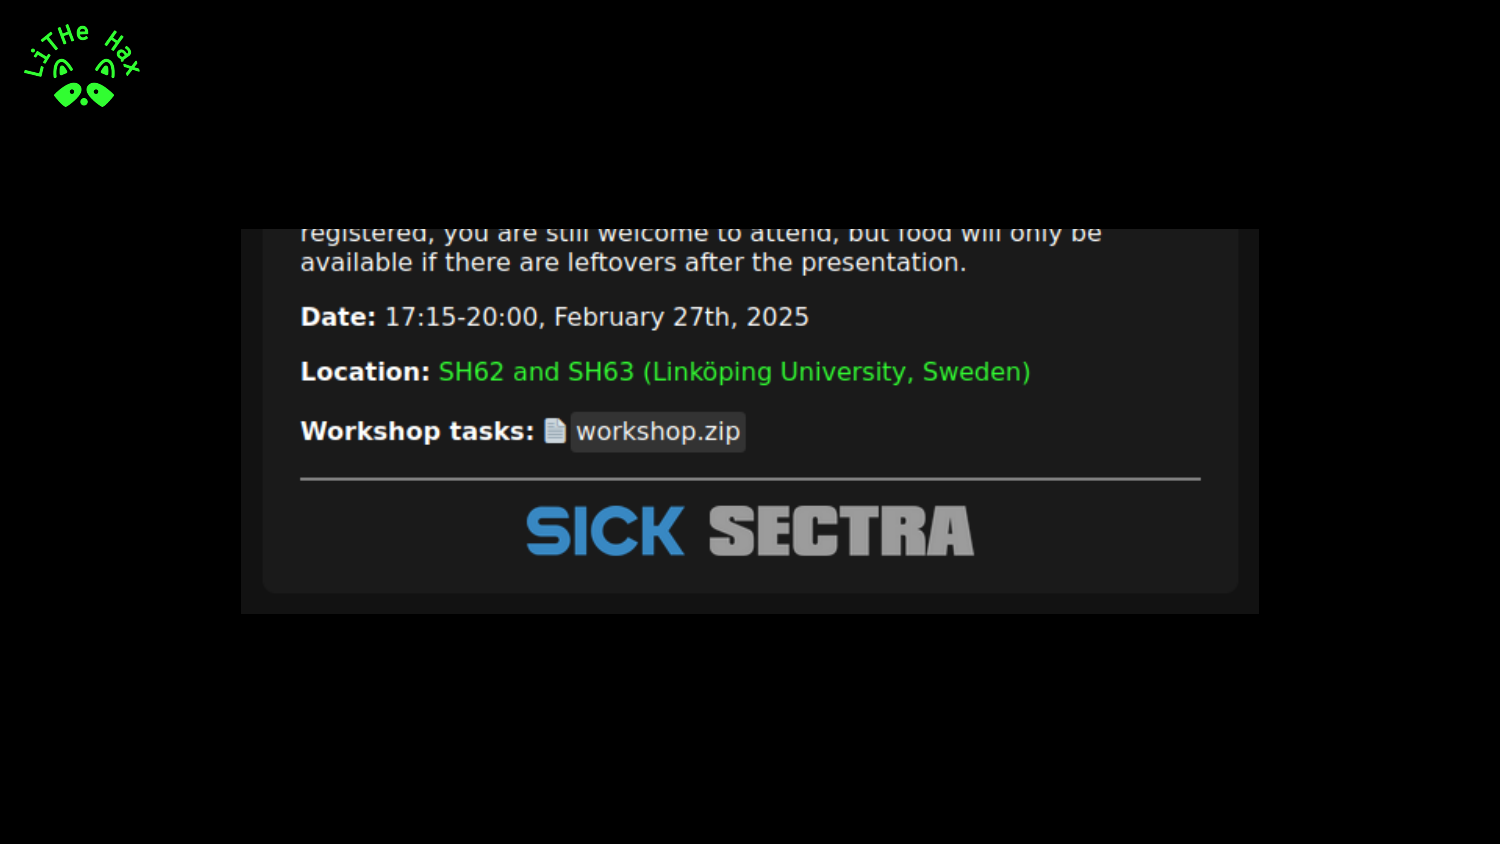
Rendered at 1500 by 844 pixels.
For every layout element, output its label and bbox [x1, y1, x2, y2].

picture [24, 24, 140, 108]
picture [241, 229, 1259, 615]
